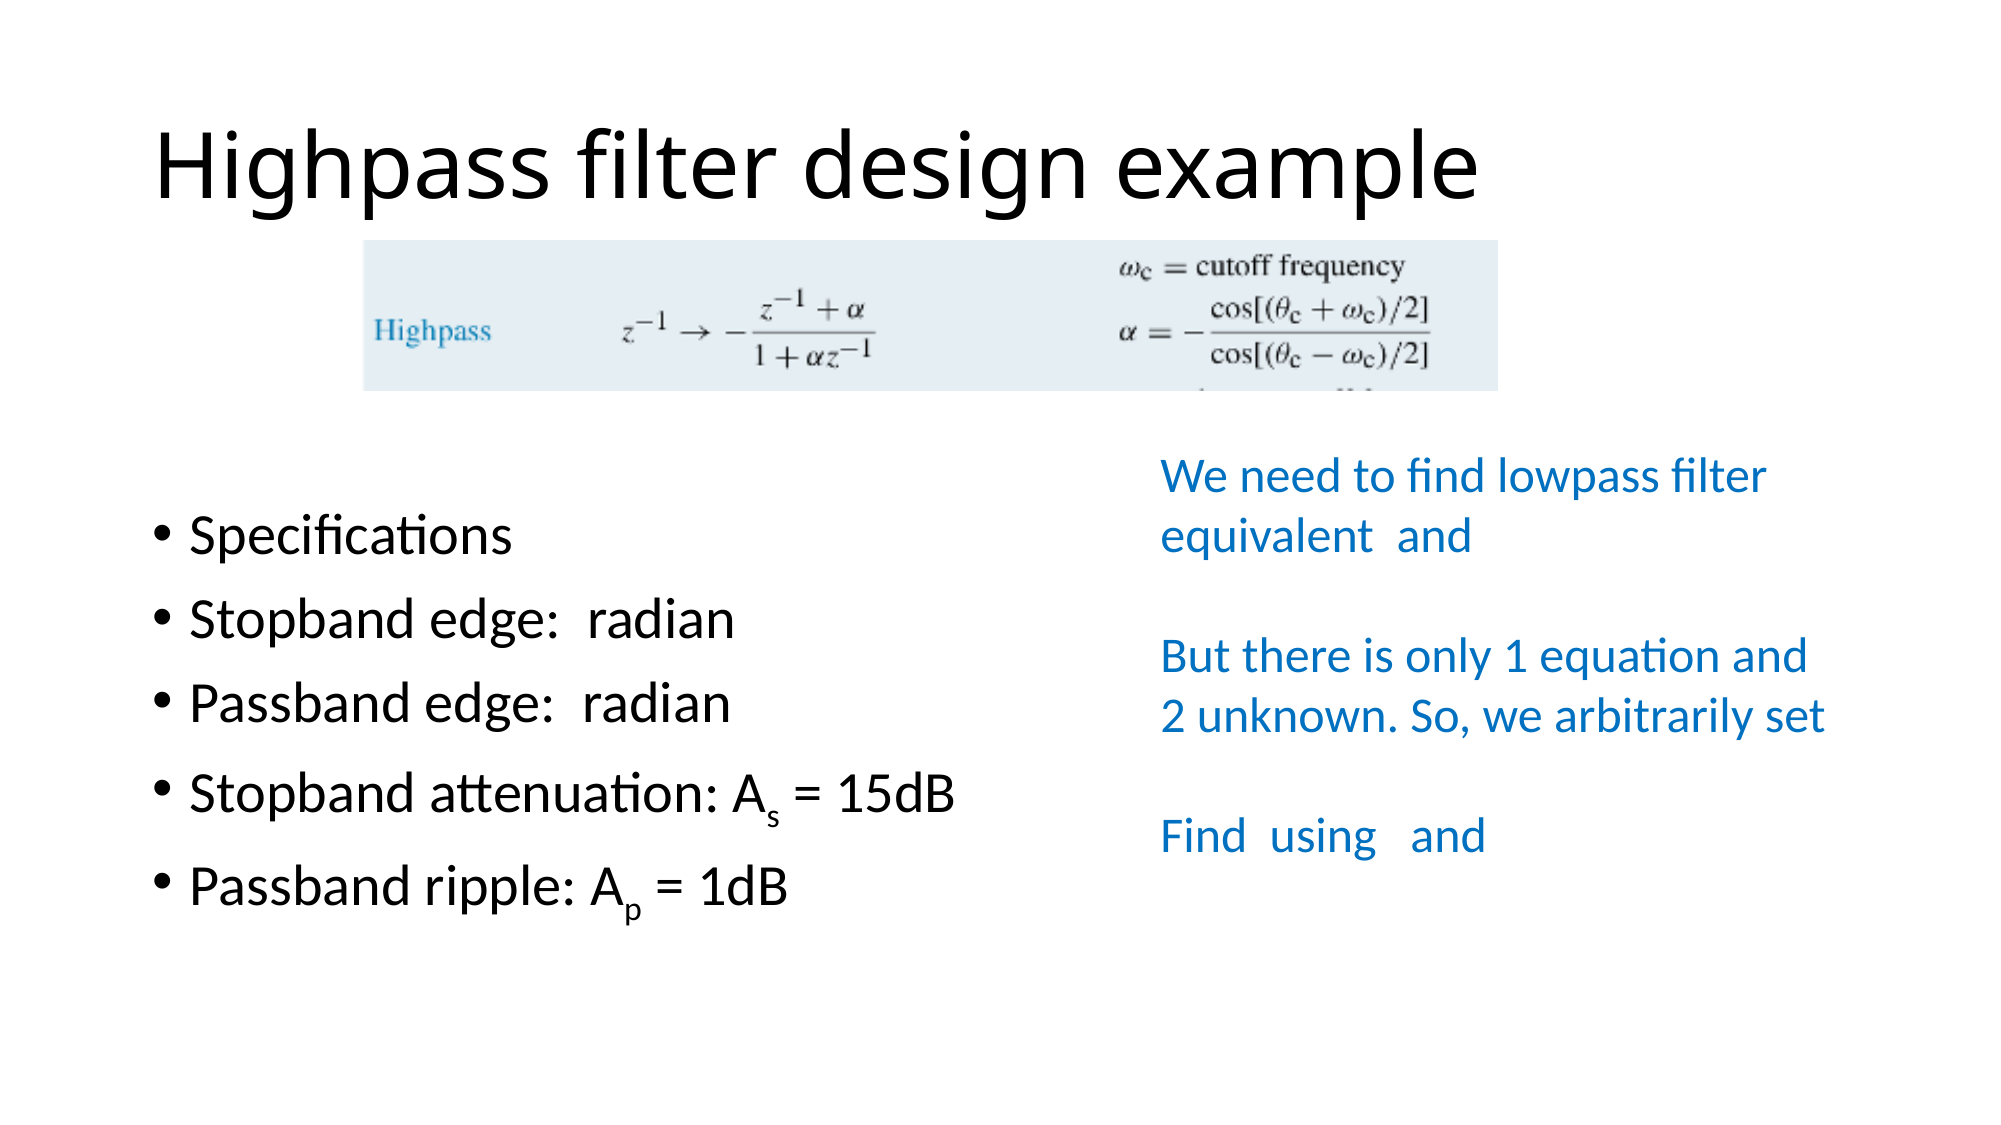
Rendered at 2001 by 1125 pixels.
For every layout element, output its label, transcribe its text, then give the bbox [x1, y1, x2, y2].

title Highpass filter design example [137, 59, 1863, 278]
picture [332, 240, 1498, 391]
